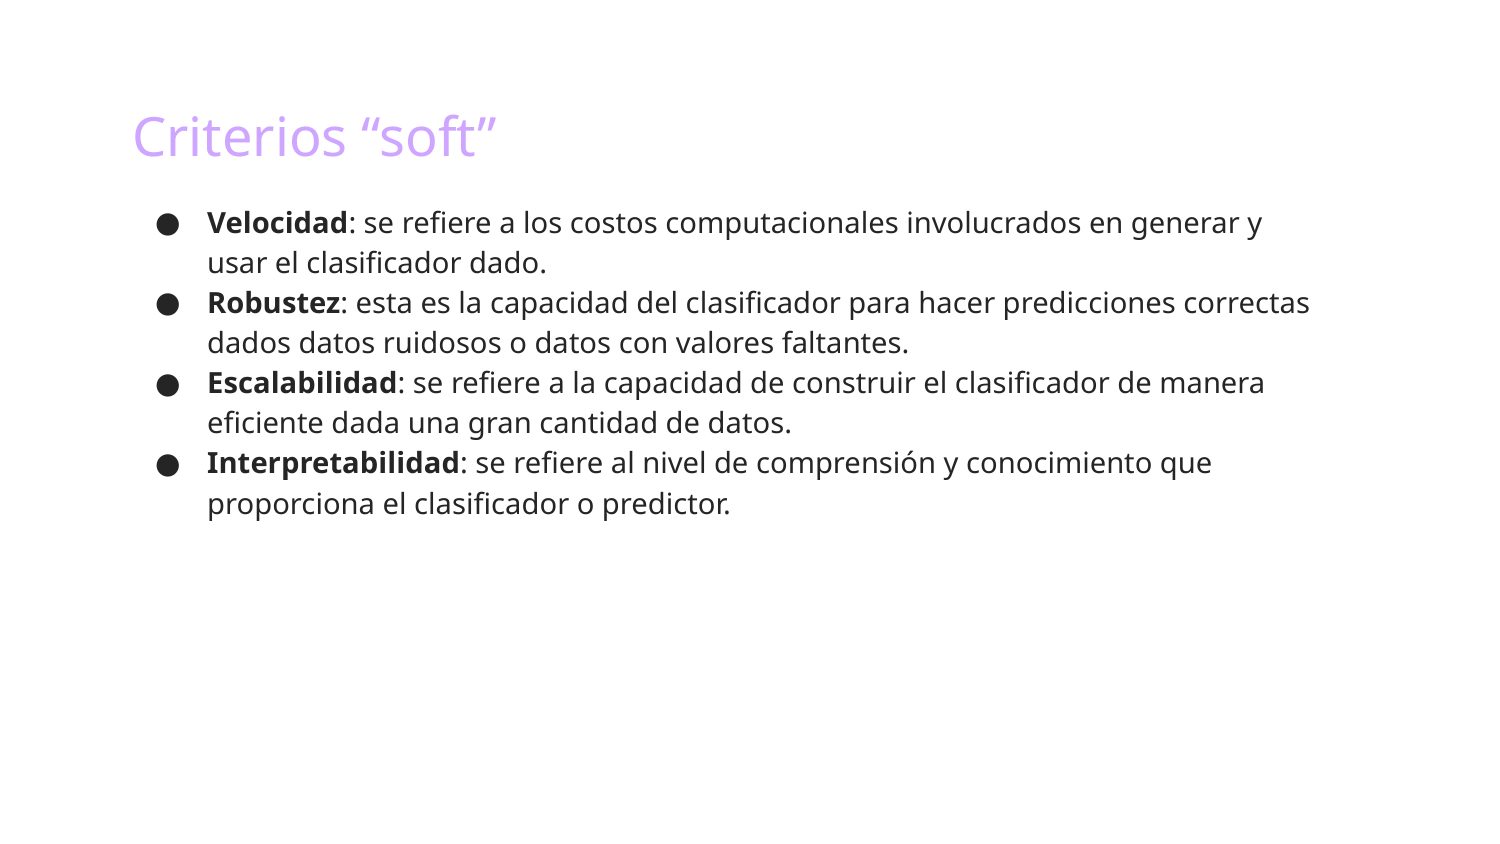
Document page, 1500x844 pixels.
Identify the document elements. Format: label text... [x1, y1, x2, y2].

title Criterios “soft” [116, 87, 1064, 174]
list Velocidad: se refiere a los costos computacionales involucrados en generar y usar el clasificador dado. Robustez: esta es la capacidad del clasificador para hacer predicciones correctas dados datos ruidosos o datos con valores faltantes. Escalabilidad: se refiere a la capacidad de construir el clasificador de manera eficiente dada una gran cantidad de datos. Interpretabilidad: se refiere al nivel de comprensión y conocimiento que proporciona el clasificador o predictor. [116, 183, 1328, 819]
